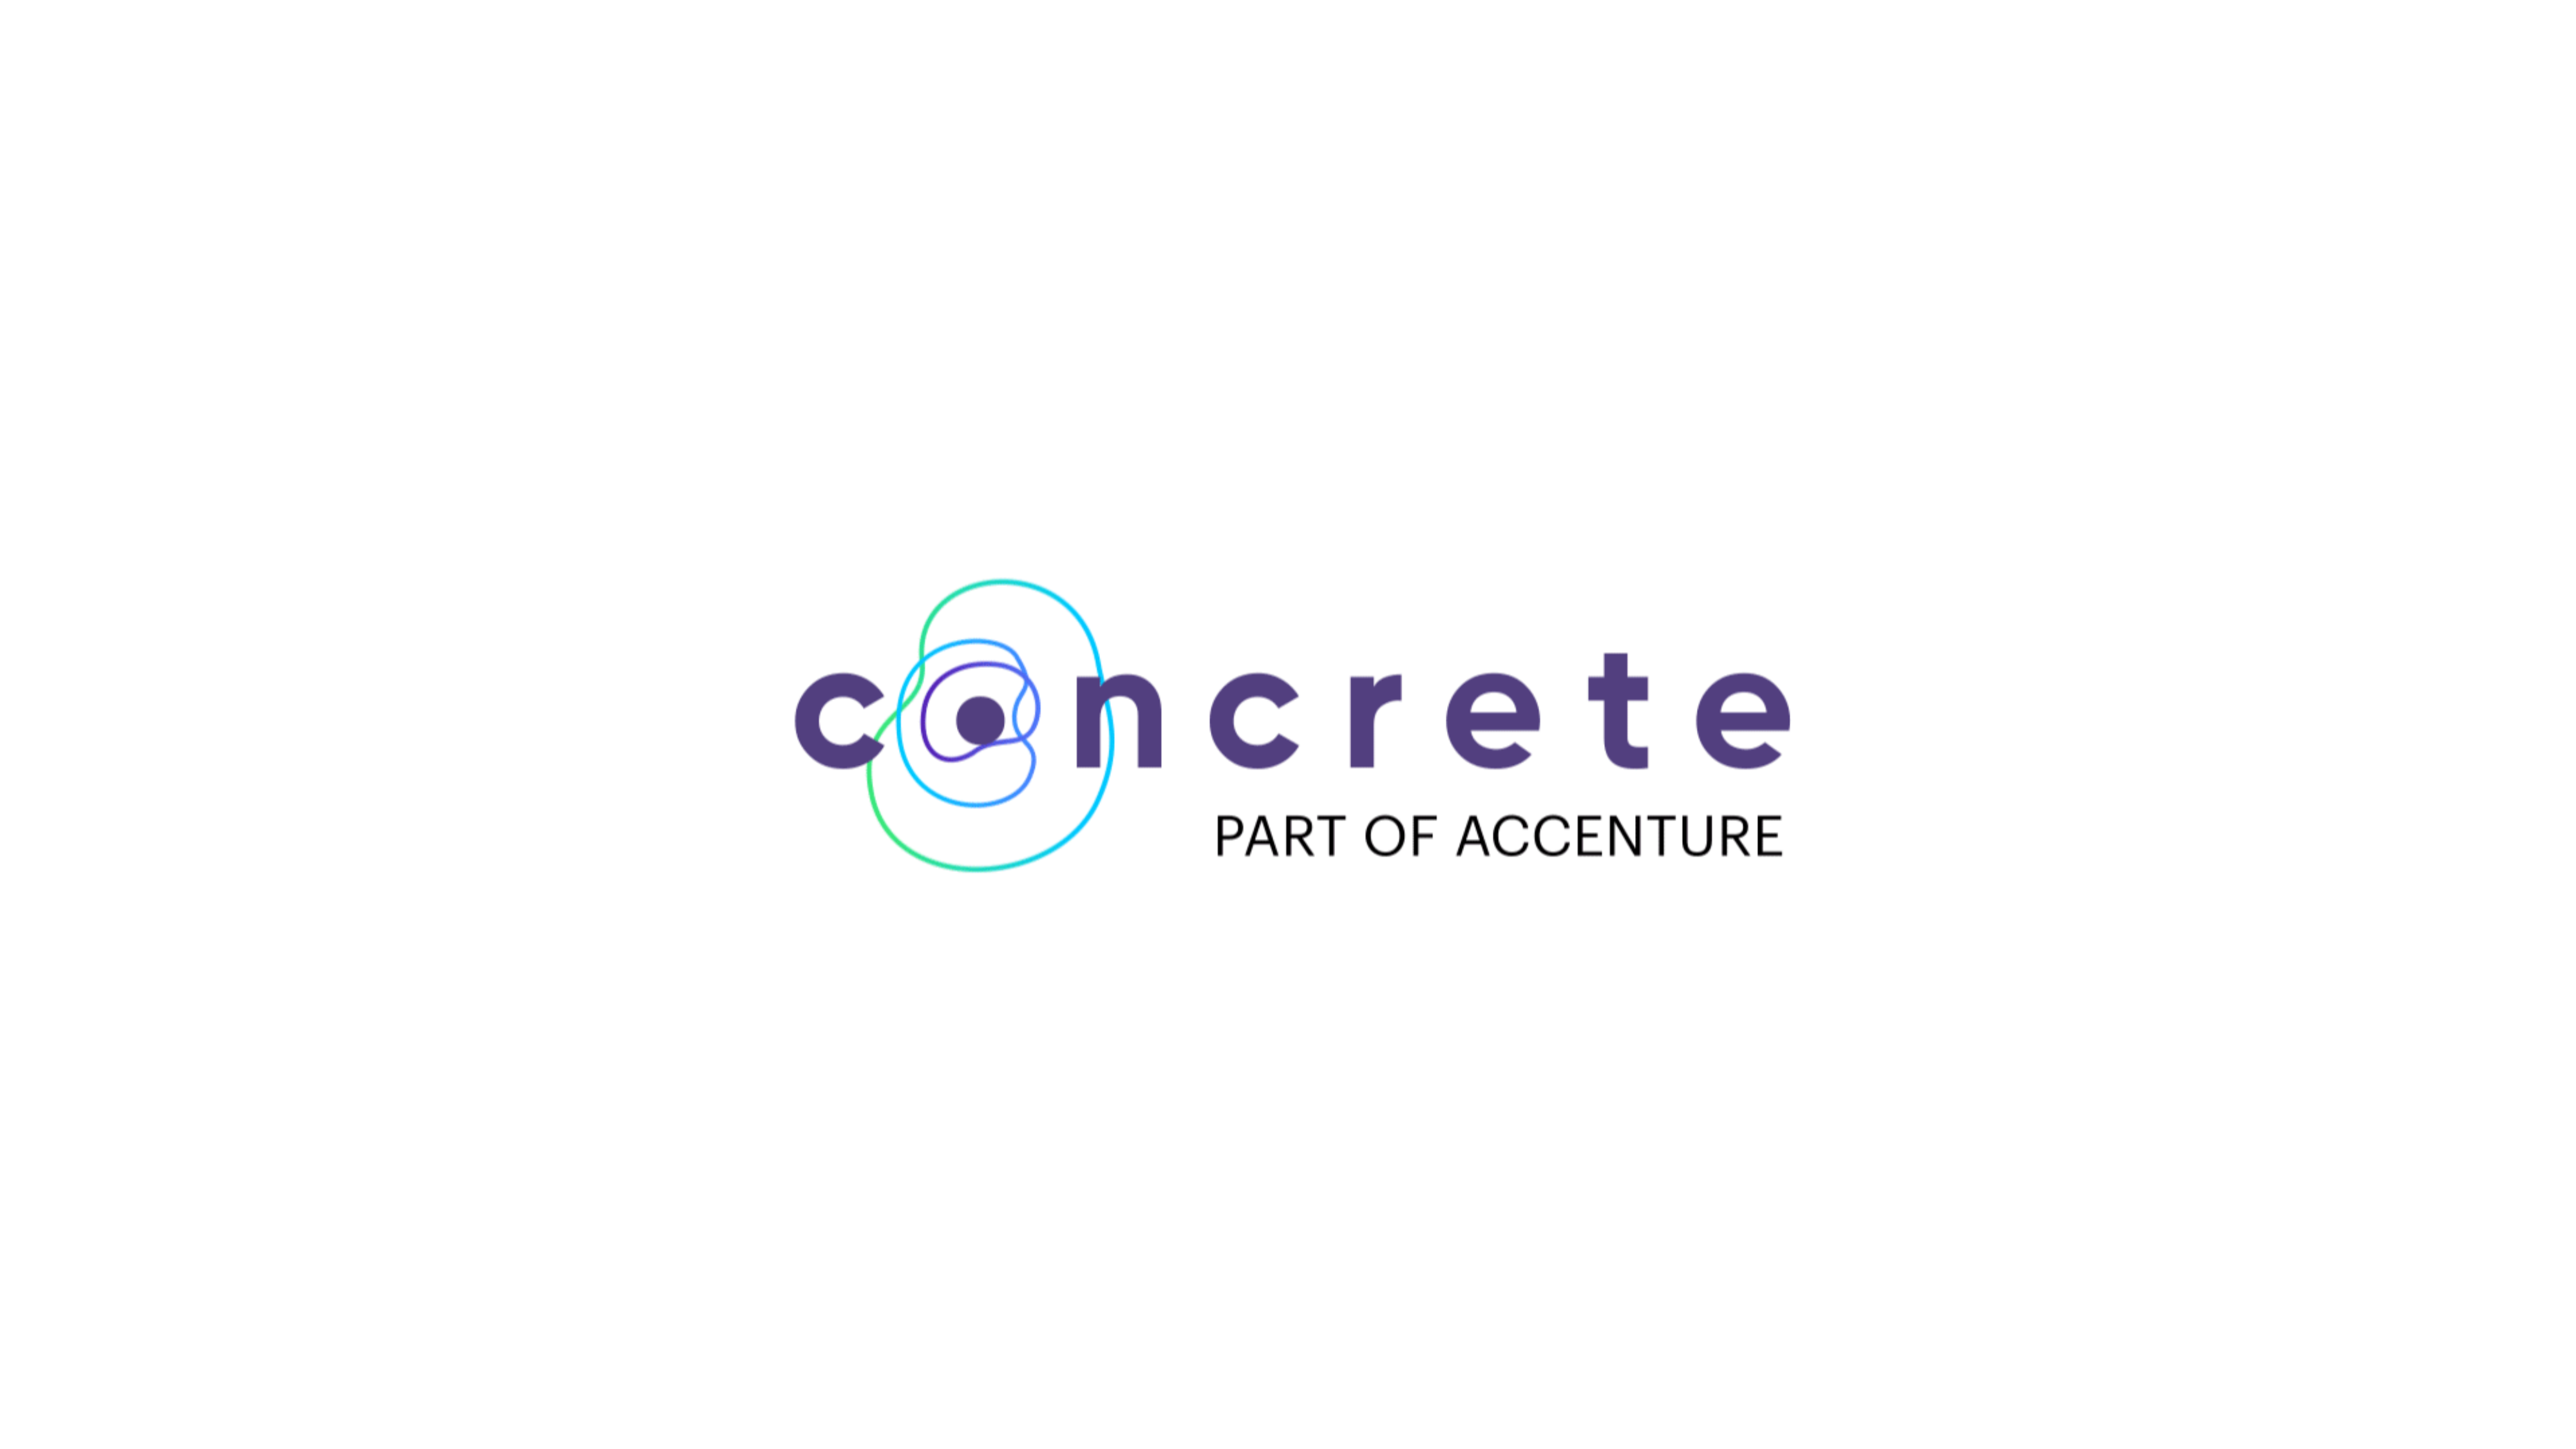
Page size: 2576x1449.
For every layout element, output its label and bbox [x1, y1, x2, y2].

picture [690, 482, 1886, 967]
